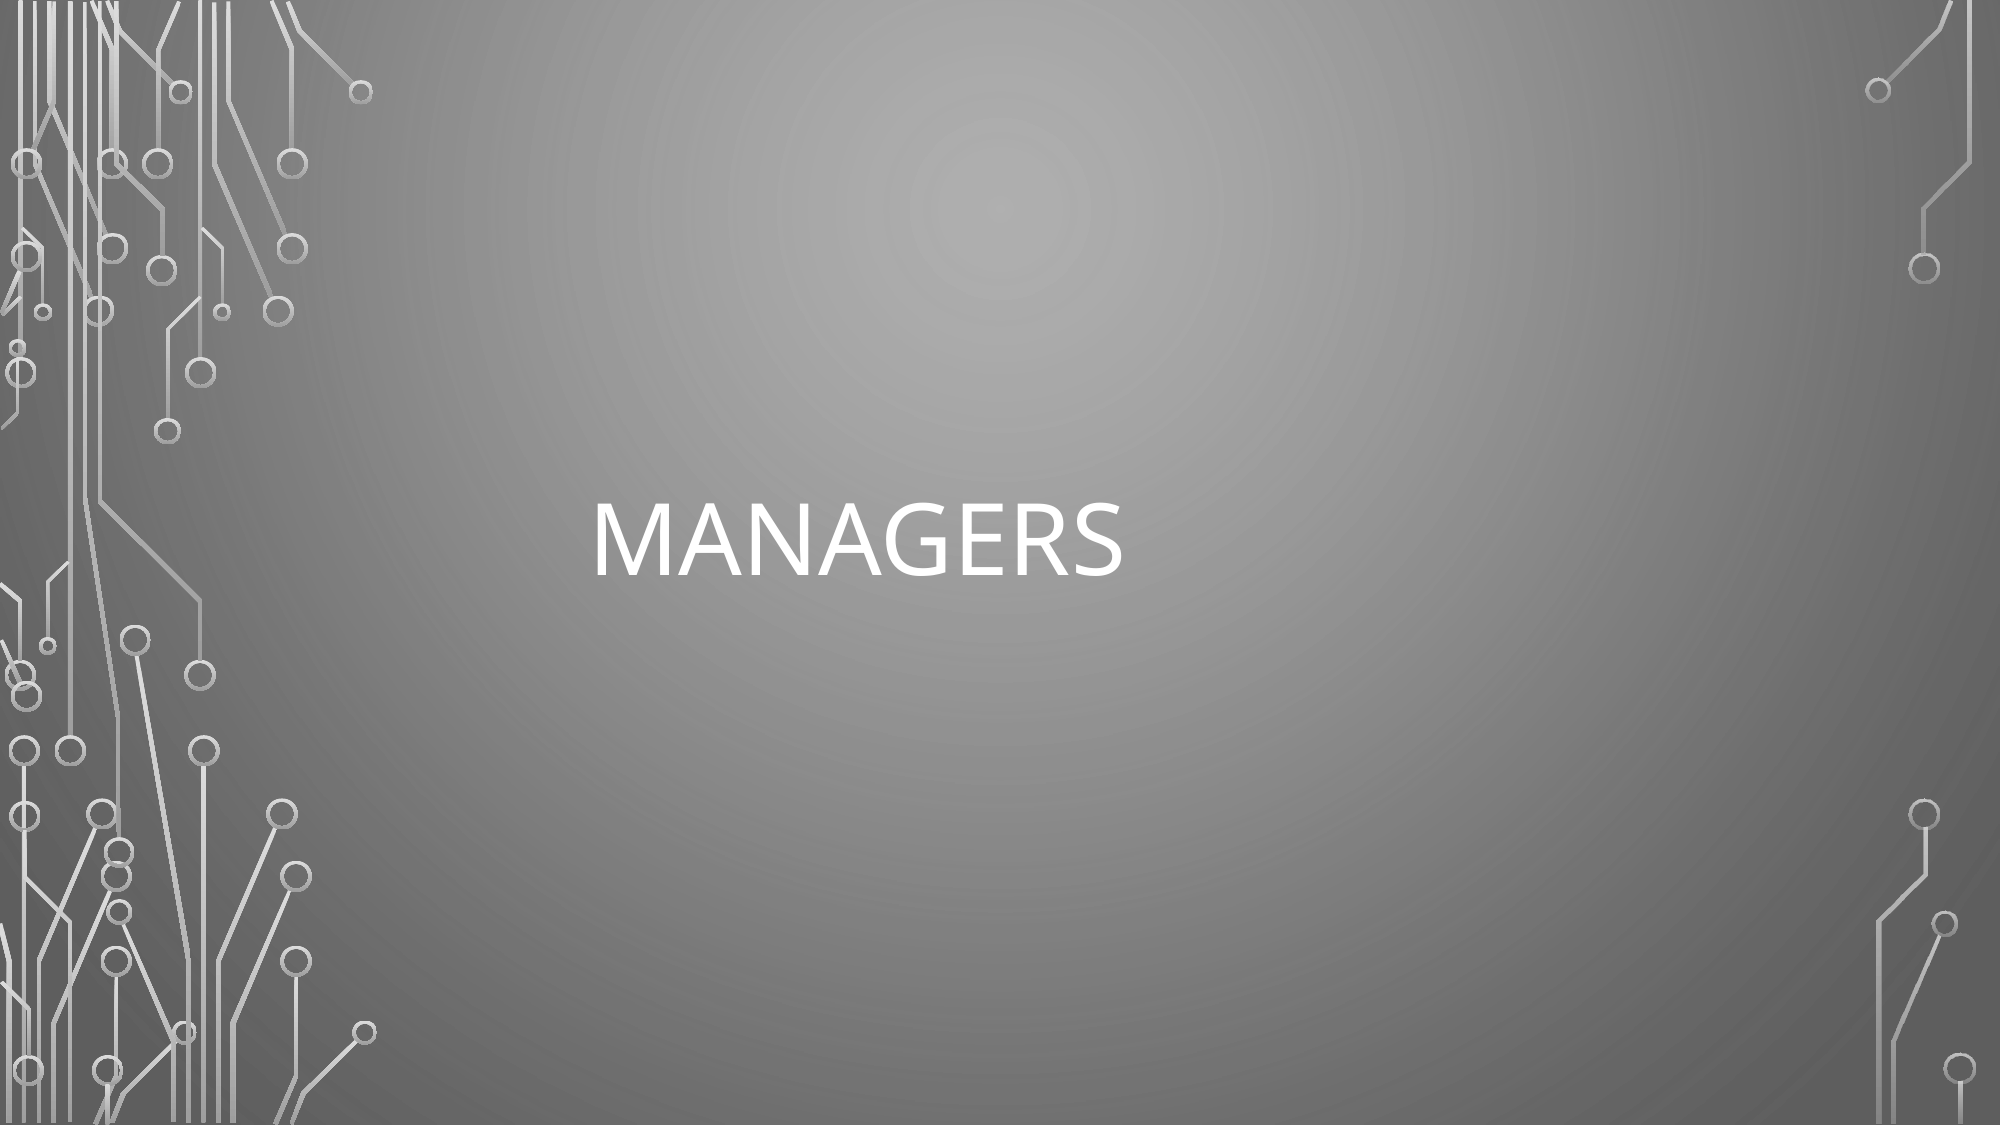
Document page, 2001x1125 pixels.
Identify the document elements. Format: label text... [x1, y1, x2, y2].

title mANAGERS [573, 213, 2000, 606]
